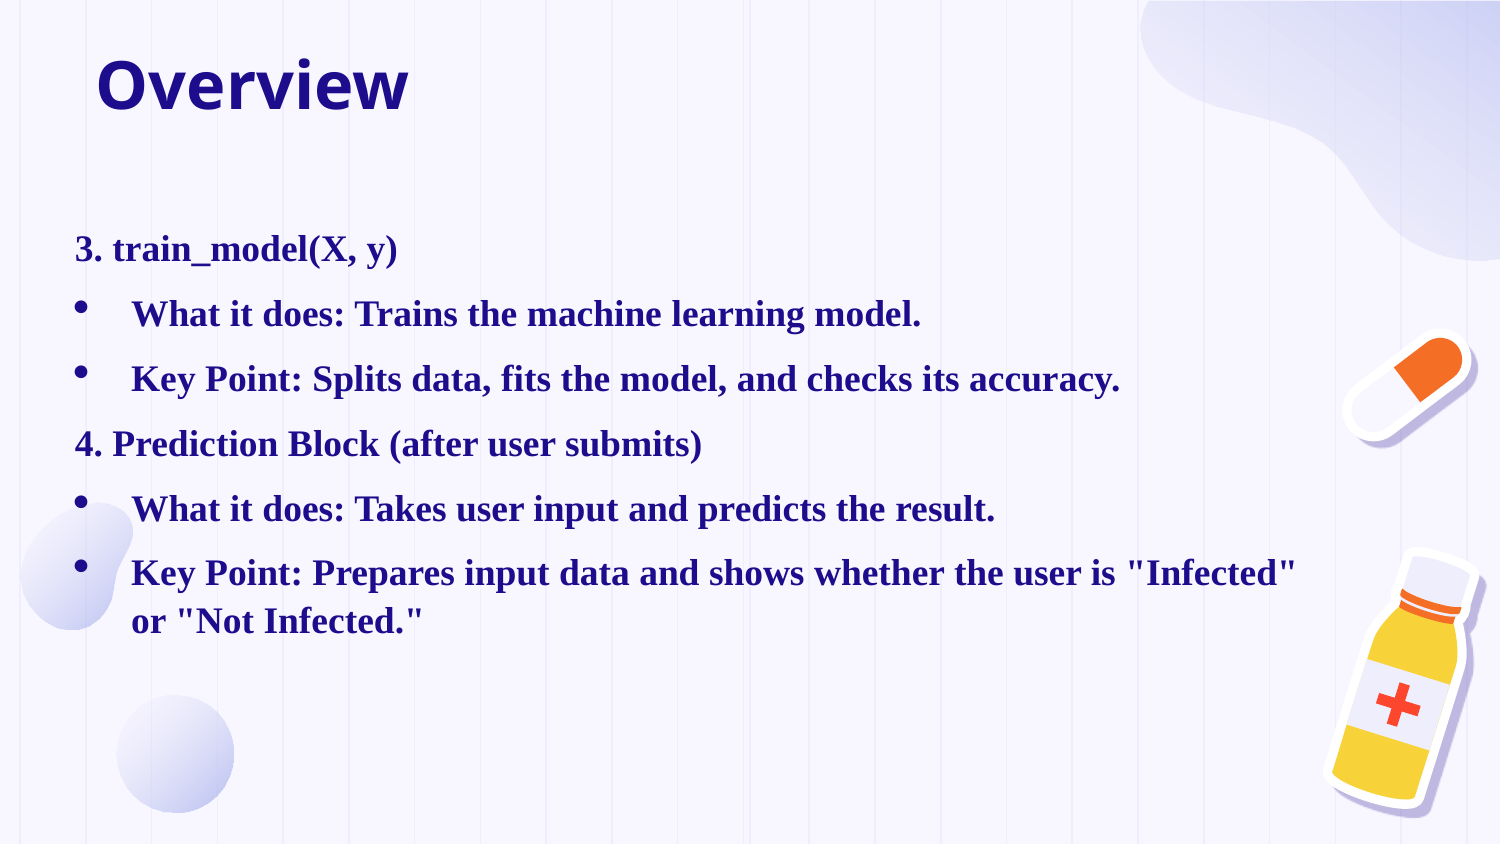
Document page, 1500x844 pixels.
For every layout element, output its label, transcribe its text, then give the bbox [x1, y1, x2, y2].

title Overview [80, 27, 1347, 107]
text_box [1363, 555, 1451, 799]
subtitle 3. train_model(X, y) What it does: Trains the machine learning model. Key Point: Splits data, fits the model, and checks its accuracy. 4. Prediction Block (after user submits) What it does: Takes user input and predicts the result. Key Point: Prepares input data and shows whether the user is "Infected" or "Not Infected." [59, 155, 1347, 774]
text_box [1341, 319, 1473, 451]
